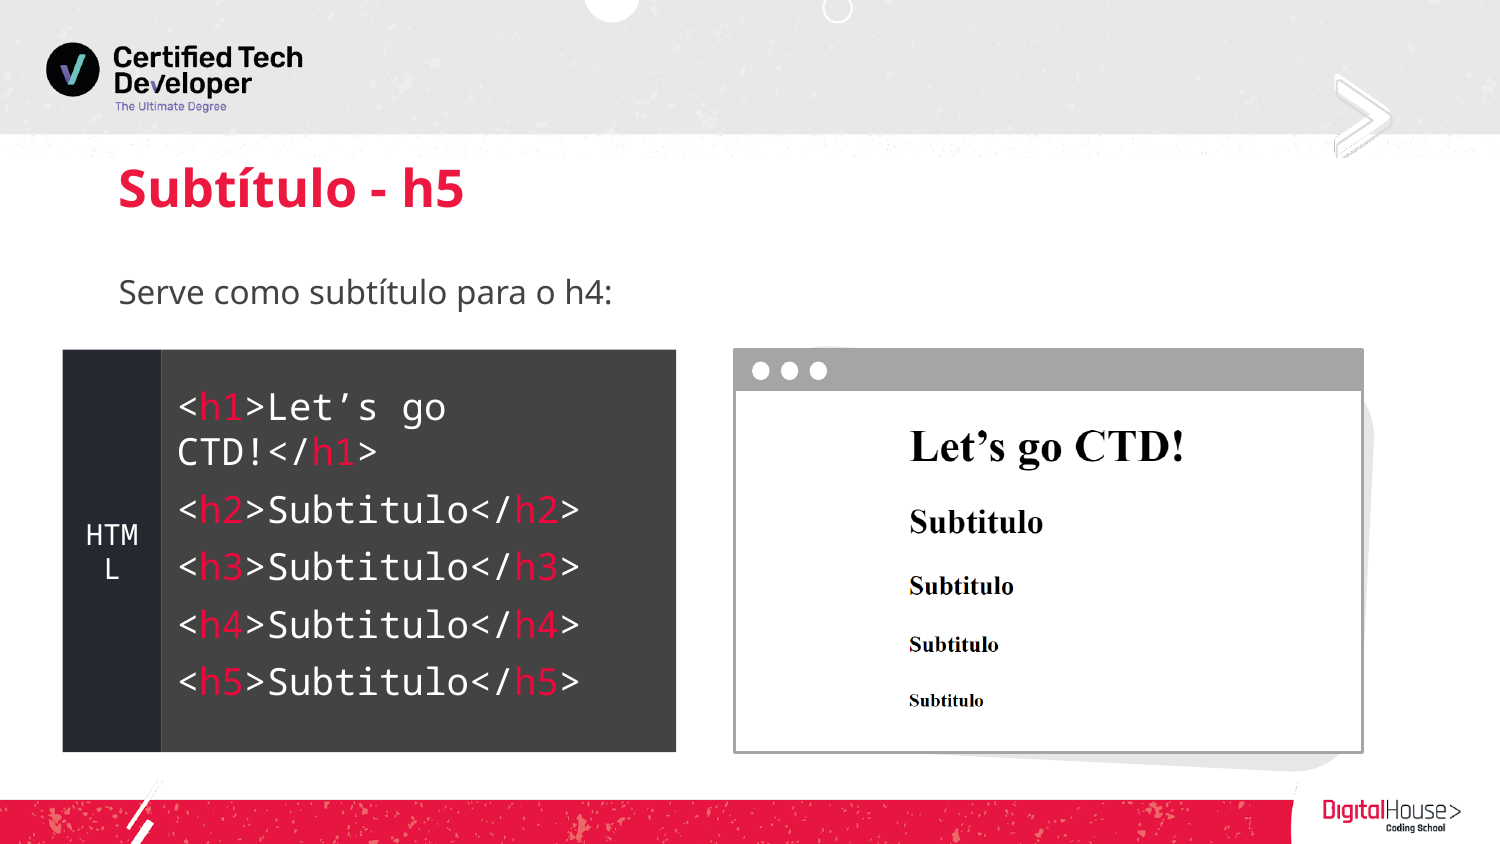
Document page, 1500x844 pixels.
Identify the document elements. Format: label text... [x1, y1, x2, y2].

text_box [734, 391, 1363, 753]
text_box [734, 349, 1363, 391]
text_box [809, 361, 828, 381]
text_box Subtítulo - h5 [103, 147, 1297, 250]
text_box [1363, 399, 1375, 669]
picture [898, 402, 1246, 737]
subtitle Serve como subtítulo para o h4: [103, 250, 1376, 338]
text_box [752, 361, 770, 381]
picture [0, 780, 1500, 844]
text_box [905, 753, 1341, 772]
text_box [780, 361, 799, 381]
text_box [62, 349, 677, 753]
picture [0, 0, 1500, 158]
